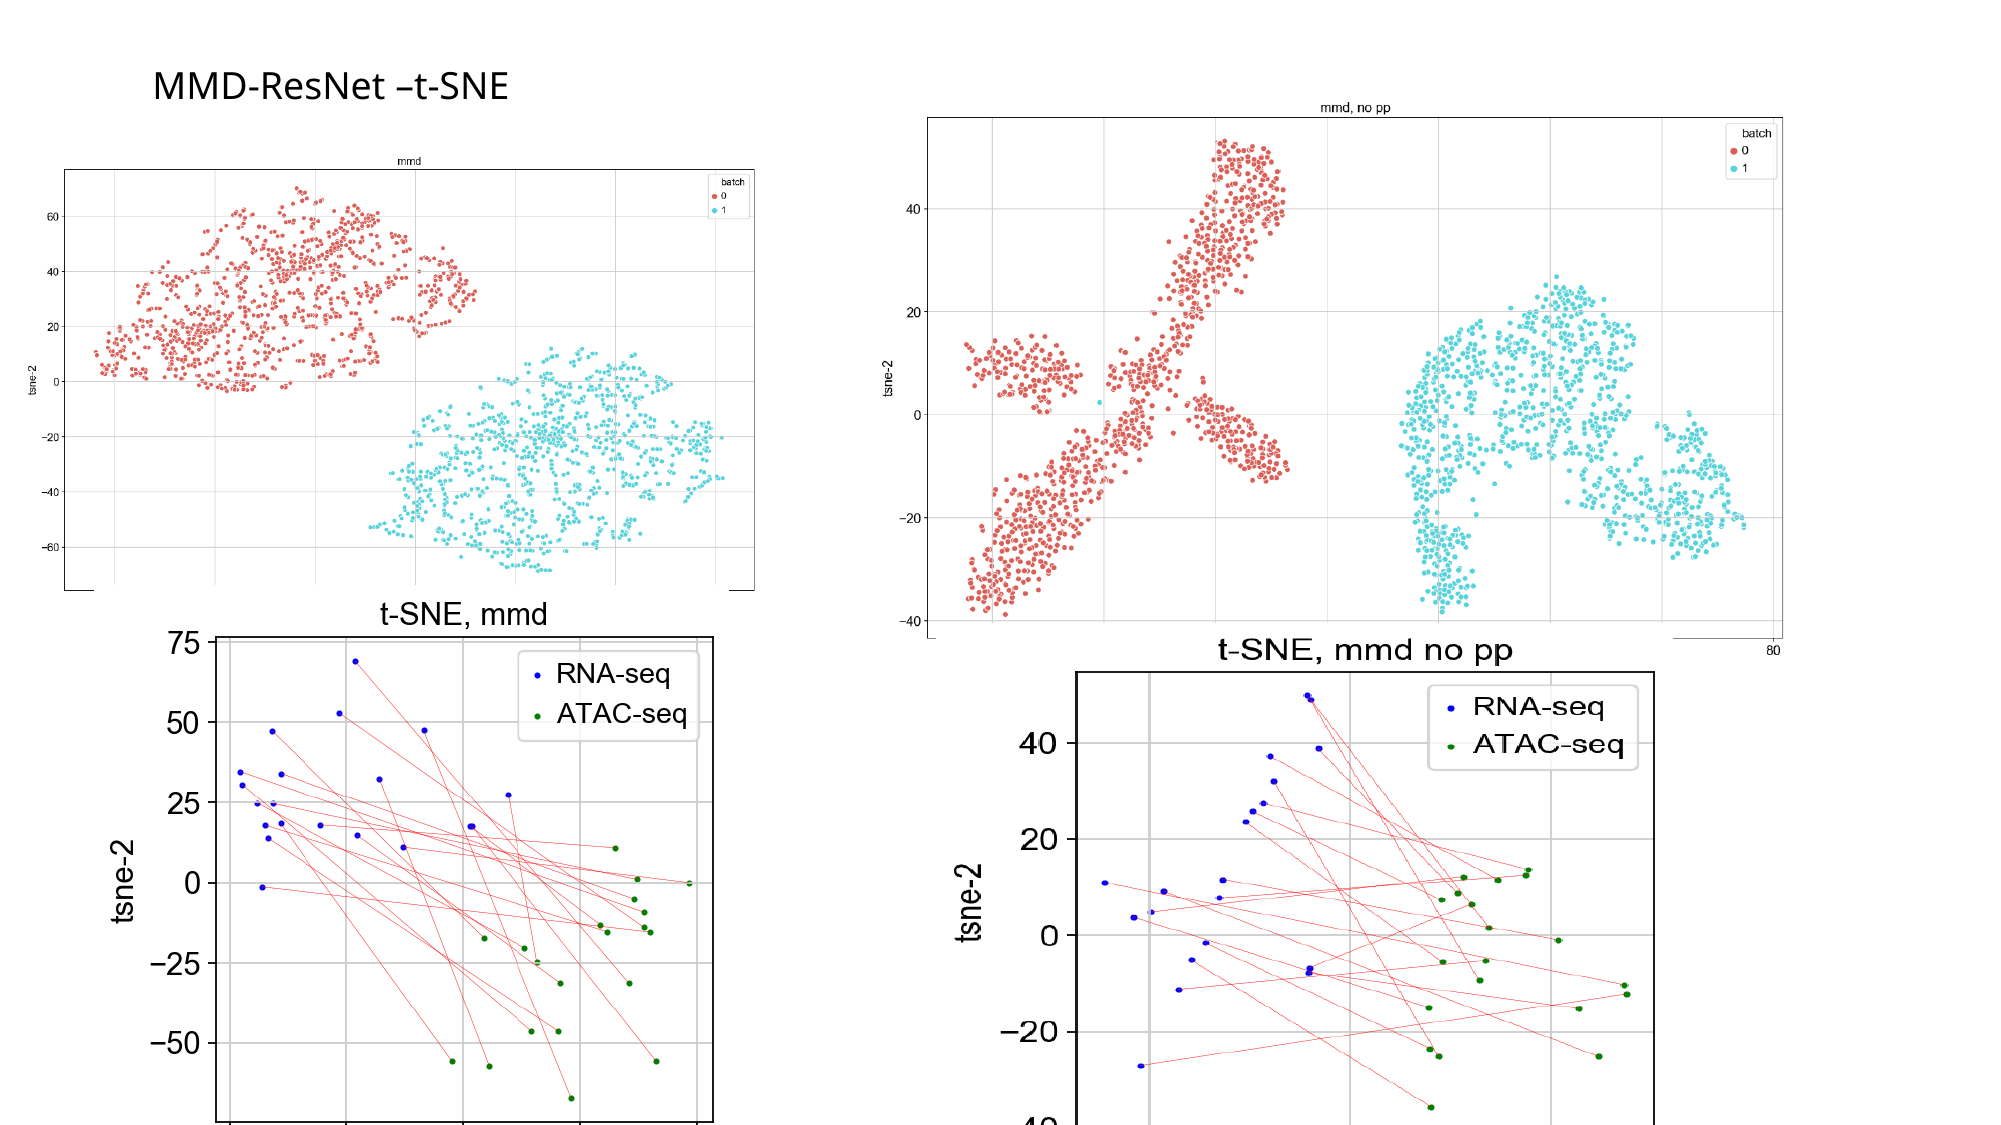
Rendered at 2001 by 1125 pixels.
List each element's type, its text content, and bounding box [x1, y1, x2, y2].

picture [875, 95, 1789, 1125]
title MMD-ResNet –t-SNE [137, 59, 876, 116]
picture [21, 151, 759, 1125]
